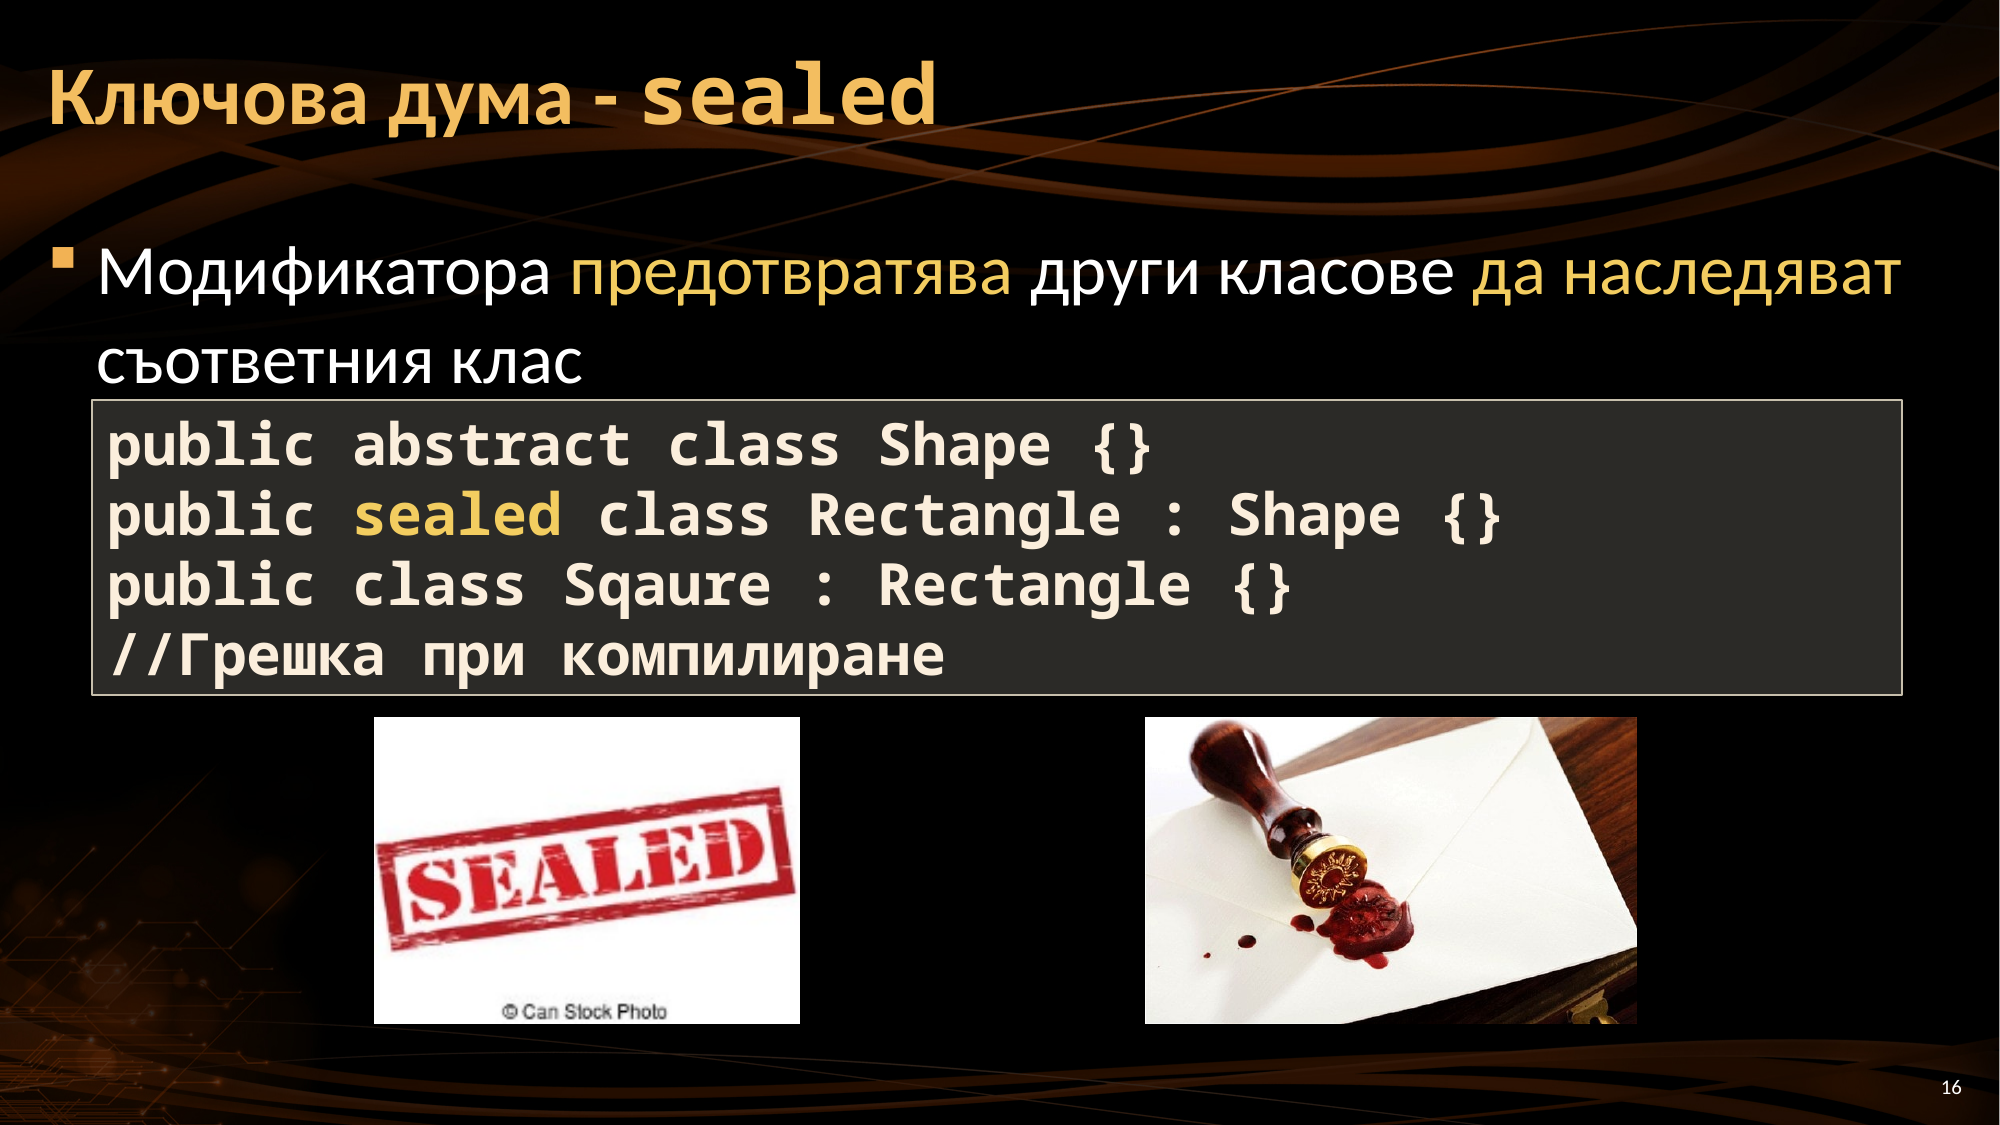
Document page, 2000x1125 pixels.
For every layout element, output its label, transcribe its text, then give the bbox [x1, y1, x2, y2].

picture [1145, 717, 1637, 1024]
list Модификатора предотвратява други класове да наследяват съответния клас [29, 213, 1966, 1125]
picture [374, 717, 800, 1024]
text_box public abstract class Shape {} public sealed class Rectangle : Shape {} public class Sqaure : Rectangle {} //Грешка при компилиране [92, 399, 1903, 695]
title Ключова дума - sealed [30, 6, 1602, 189]
picture [0, 0, 2000, 1125]
